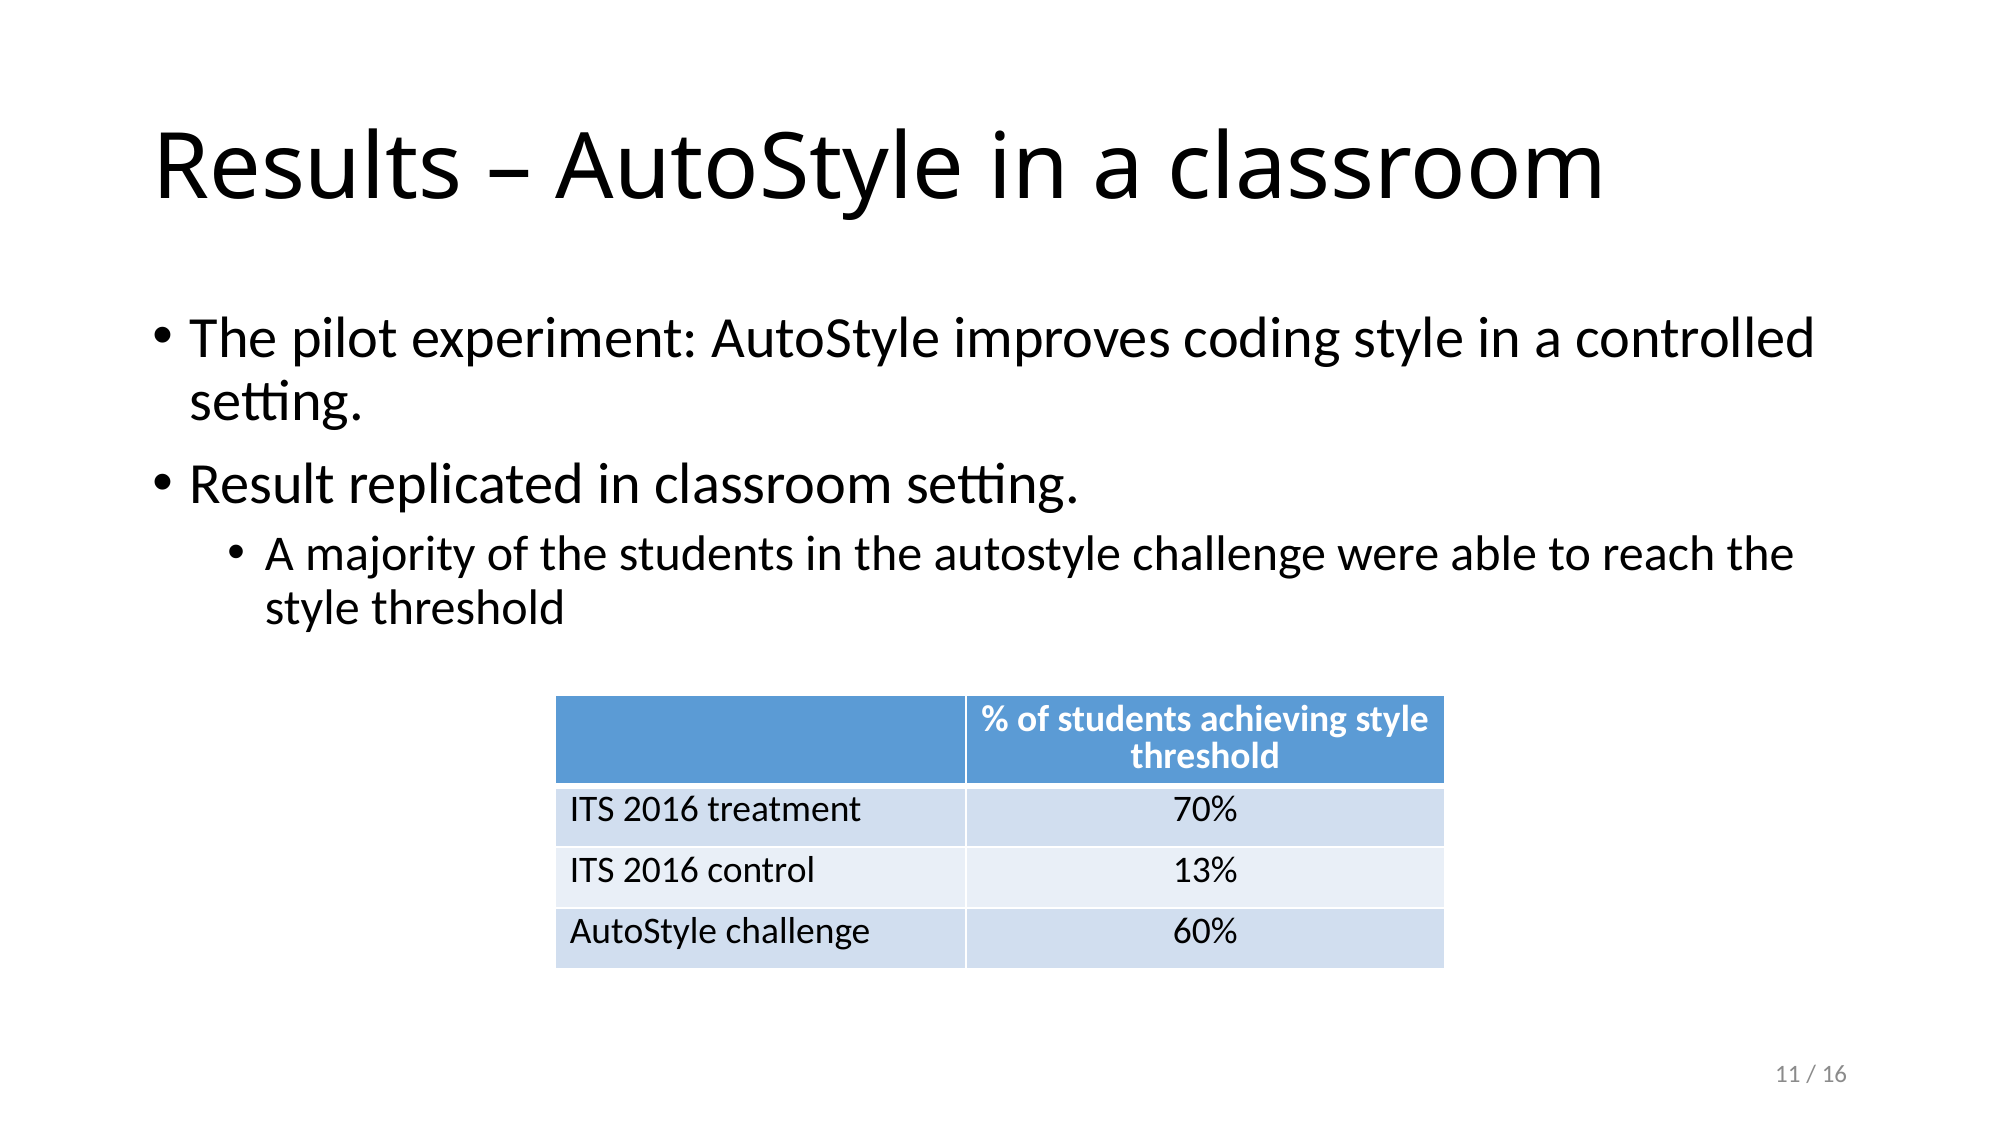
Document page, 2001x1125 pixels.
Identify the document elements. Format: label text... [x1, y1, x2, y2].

table_cell ITS 2016 control [556, 848, 965, 907]
table_cell 60% [967, 909, 1444, 968]
list The pilot experiment: AutoStyle improves coding style in a controlled setting. Result replicated in classroom setting. A majority of the students in the autostyle challenge were able to reach the style threshold [137, 299, 1863, 1014]
table_cell 70% [967, 789, 1444, 846]
title Results – AutoStyle in a classroom [137, 59, 1863, 278]
table_cell AutoStyle challenge [556, 909, 965, 968]
table_header [556, 696, 965, 783]
slide_number 11 / 16 [1412, 1042, 1863, 1103]
table_cell 13% [967, 848, 1444, 907]
table_header % of students achieving style threshold [967, 696, 1444, 783]
table_cell ITS 2016 treatment [556, 789, 965, 846]
